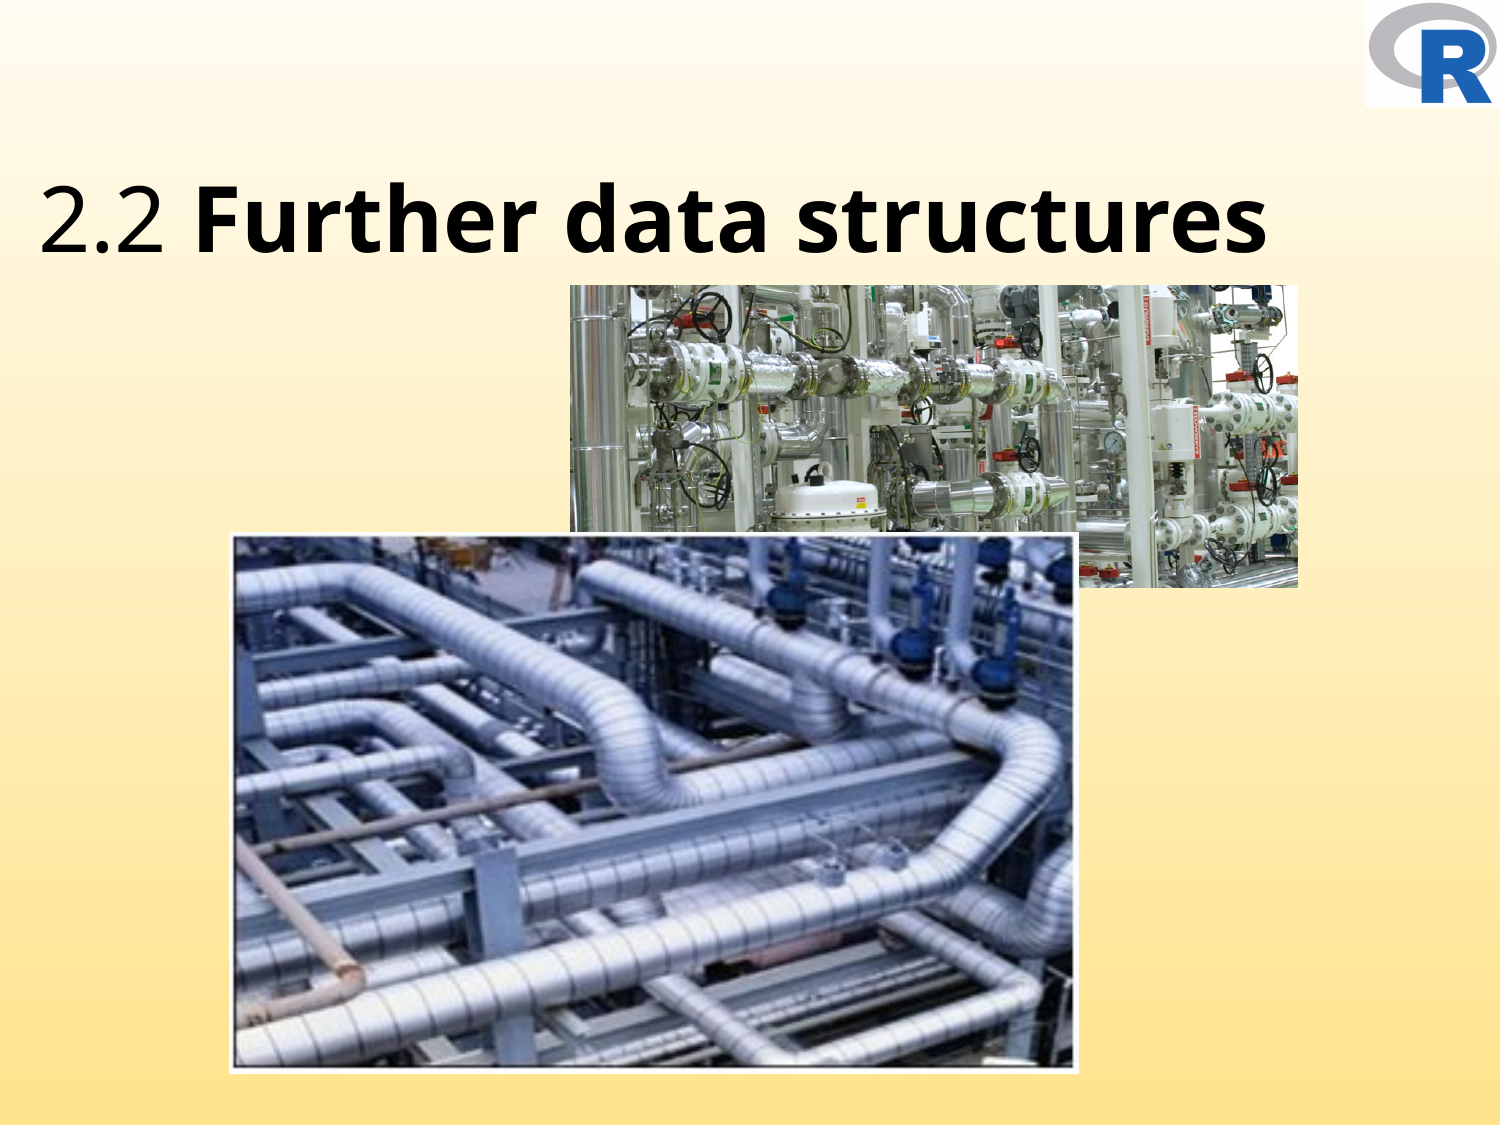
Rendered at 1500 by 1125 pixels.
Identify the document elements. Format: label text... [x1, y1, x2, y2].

picture [229, 285, 1298, 1074]
picture [1365, 0, 1500, 107]
title 2.2 Further data structures [7, 113, 1301, 332]
